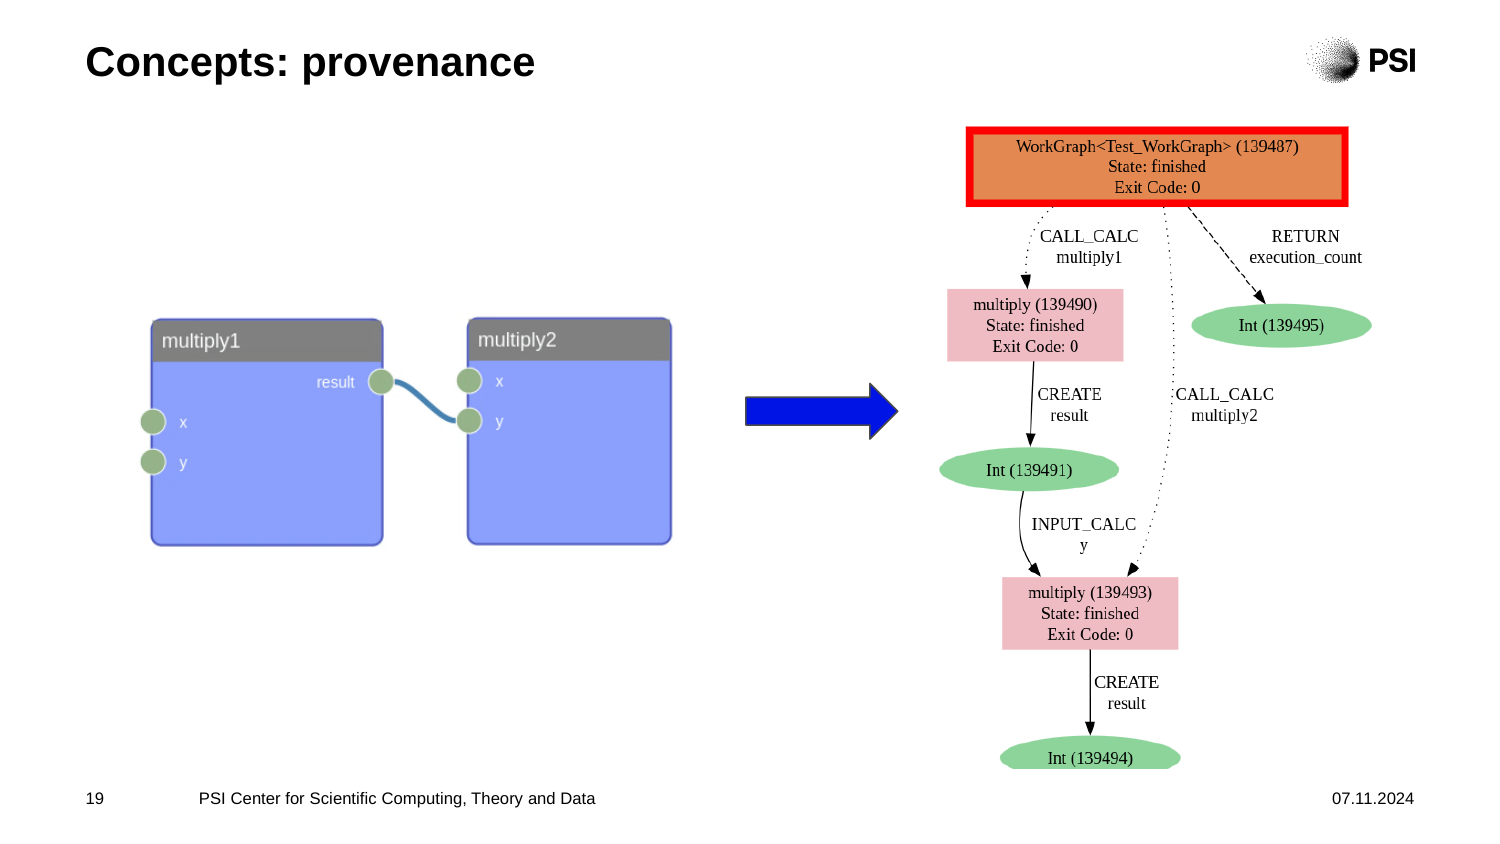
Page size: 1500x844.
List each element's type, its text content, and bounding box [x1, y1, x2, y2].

text_box [745, 383, 898, 440]
footer PSI Center for Scientific Computing, Theory and Data [198, 787, 1189, 806]
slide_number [1215, 787, 1415, 820]
slide_number ‹#› [85, 787, 173, 806]
picture [121, 291, 709, 570]
title Concepts: provenance [85, 34, 1311, 134]
picture [933, 108, 1386, 769]
picture [1311, 37, 1415, 83]
